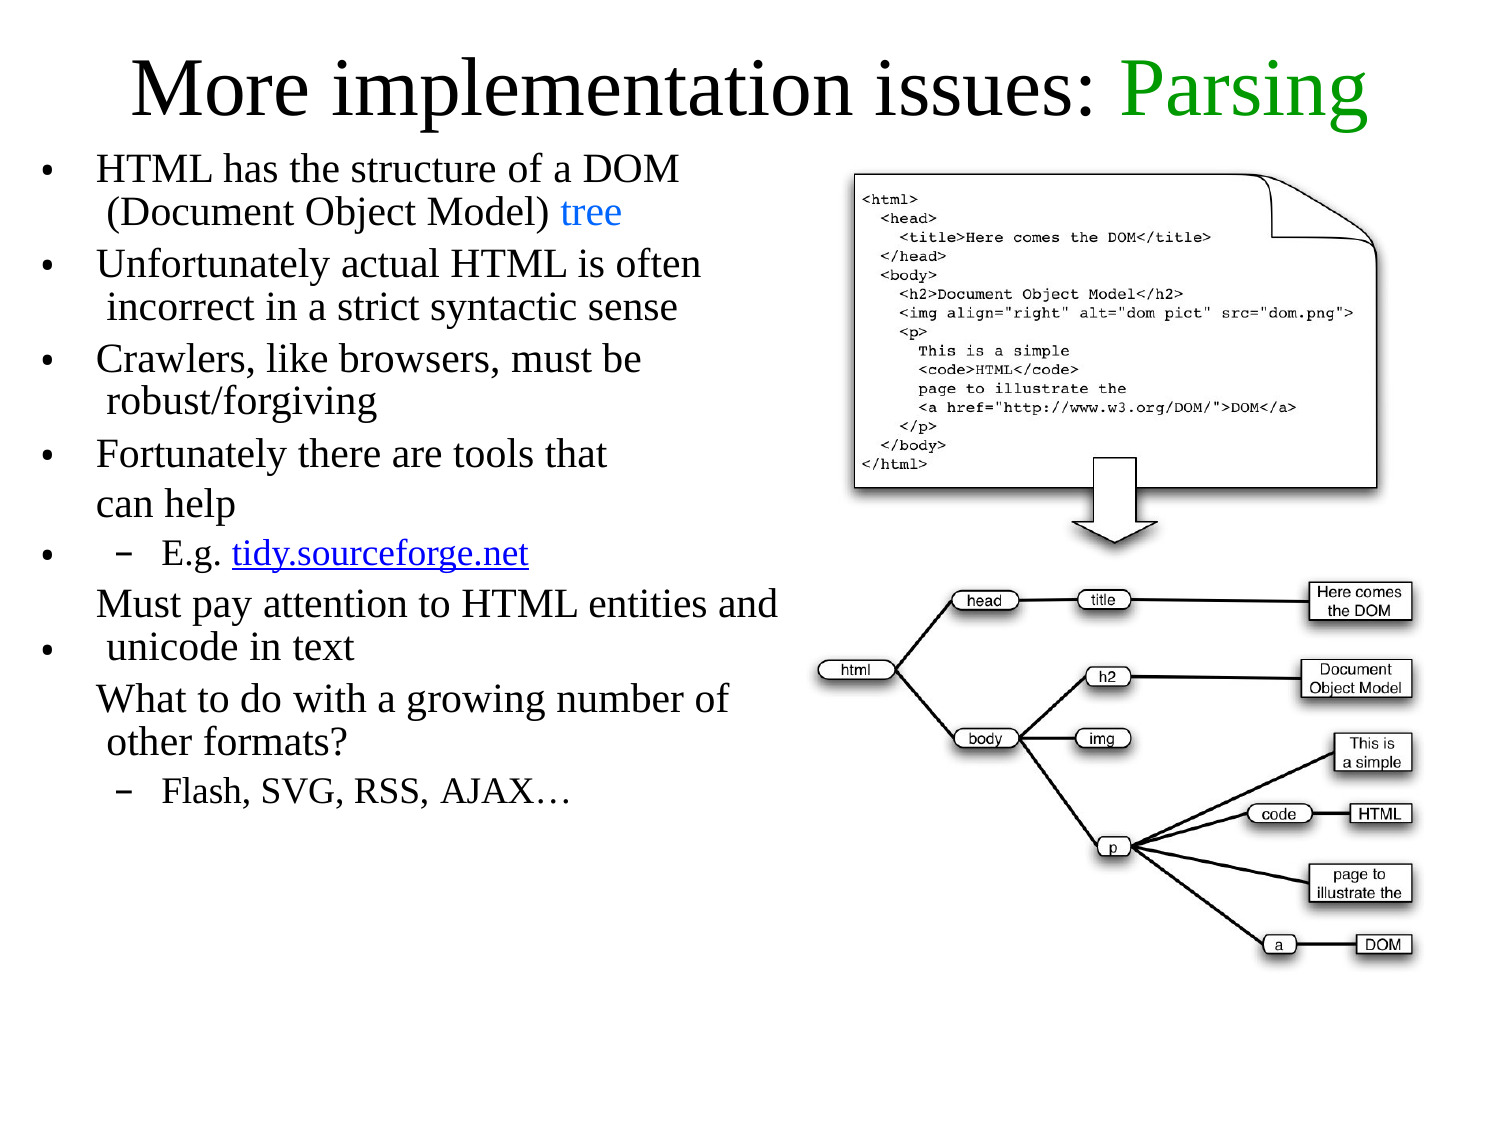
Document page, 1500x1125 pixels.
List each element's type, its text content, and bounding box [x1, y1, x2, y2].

title More implementation issues: Parsing [128, 29, 1373, 220]
text_box • • • • • • [37, 141, 58, 674]
text_box [806, 162, 1426, 975]
text_box HTML has the structure of a DOM (Document Object Model) tree Unfortunately actual HTML is often incorrect in a strict syntactic sense Crawlers, like browsers, must be robust/forgiving Fortunately there are tools that can help E.g. tidy.sourceforge.net Must pay attention to HTML entities and unicode in text What to do with a growing number of other formats? Flash, SVG, RSS, AJAX… [93, 138, 785, 811]
